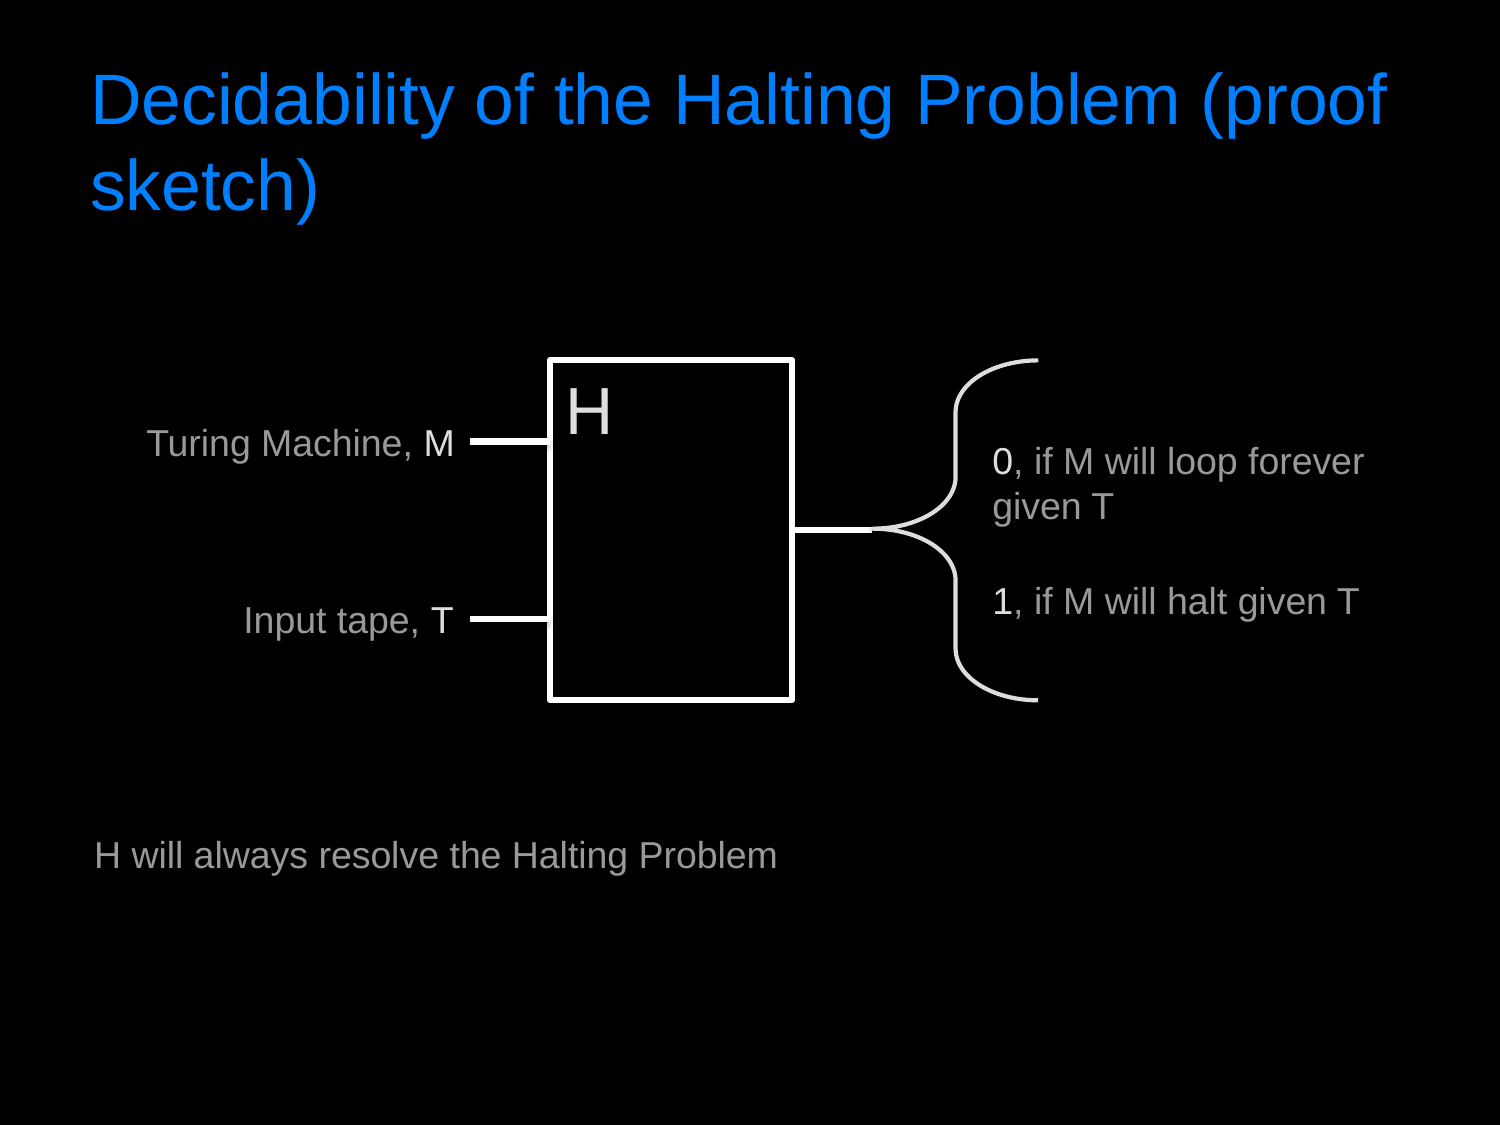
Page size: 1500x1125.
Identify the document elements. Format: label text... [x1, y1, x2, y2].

text_box Turing Machine, M [130, 411, 471, 472]
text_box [469, 441, 550, 619]
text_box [977, 429, 1381, 631]
title Decidability of the Halting Problem (proof sketch) [75, 45, 1425, 233]
text_box [870, 358, 1039, 703]
text_box [549, 359, 793, 701]
text_box H will always resolve the Halting Problem [79, 823, 794, 884]
text_box H [550, 360, 629, 455]
text_box Input tape, T [228, 588, 469, 649]
